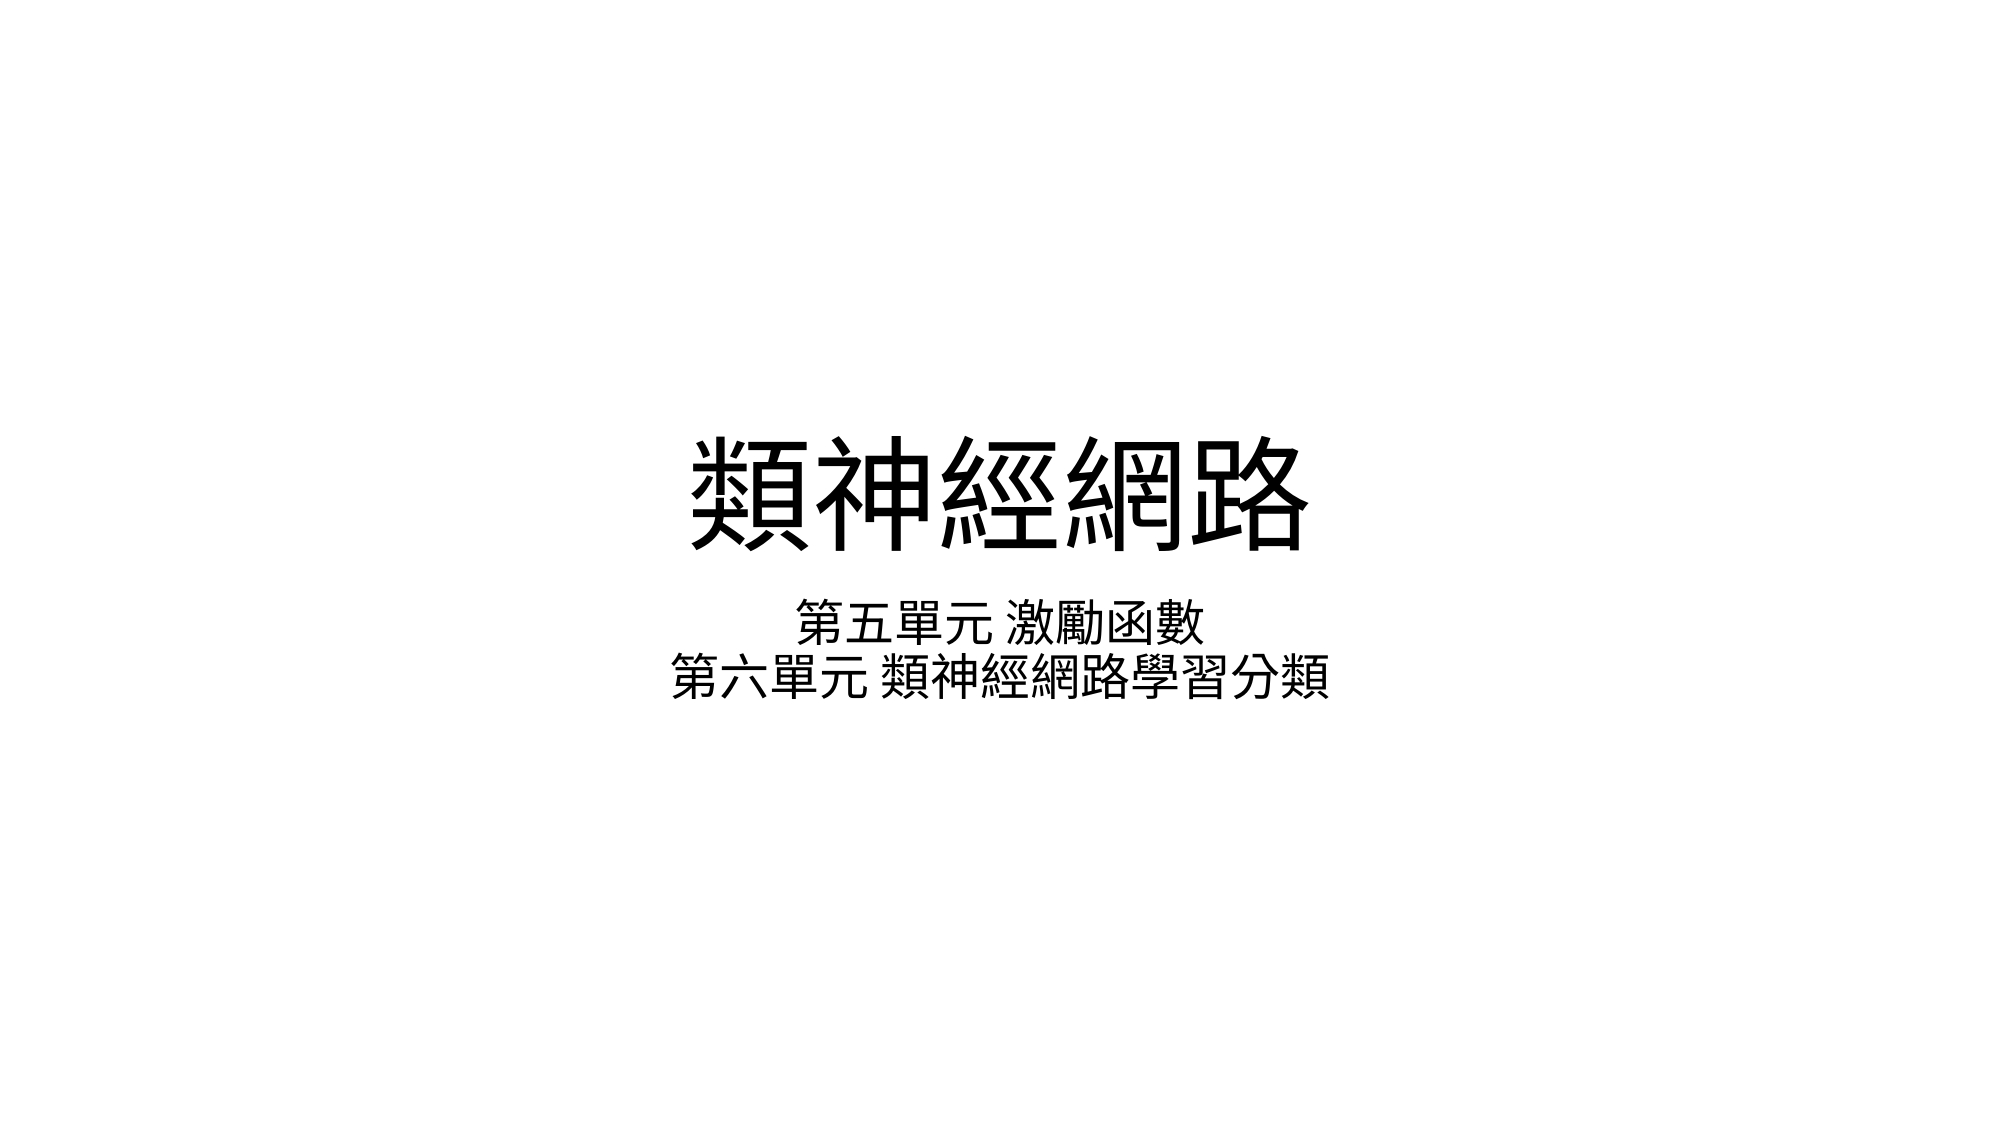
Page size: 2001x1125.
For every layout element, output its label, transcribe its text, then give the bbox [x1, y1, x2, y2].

title 類神經網路 [249, 184, 1750, 576]
subtitle 第五單元 激勵函數 第六單元 類神經網路學習分類 [249, 590, 1750, 863]
